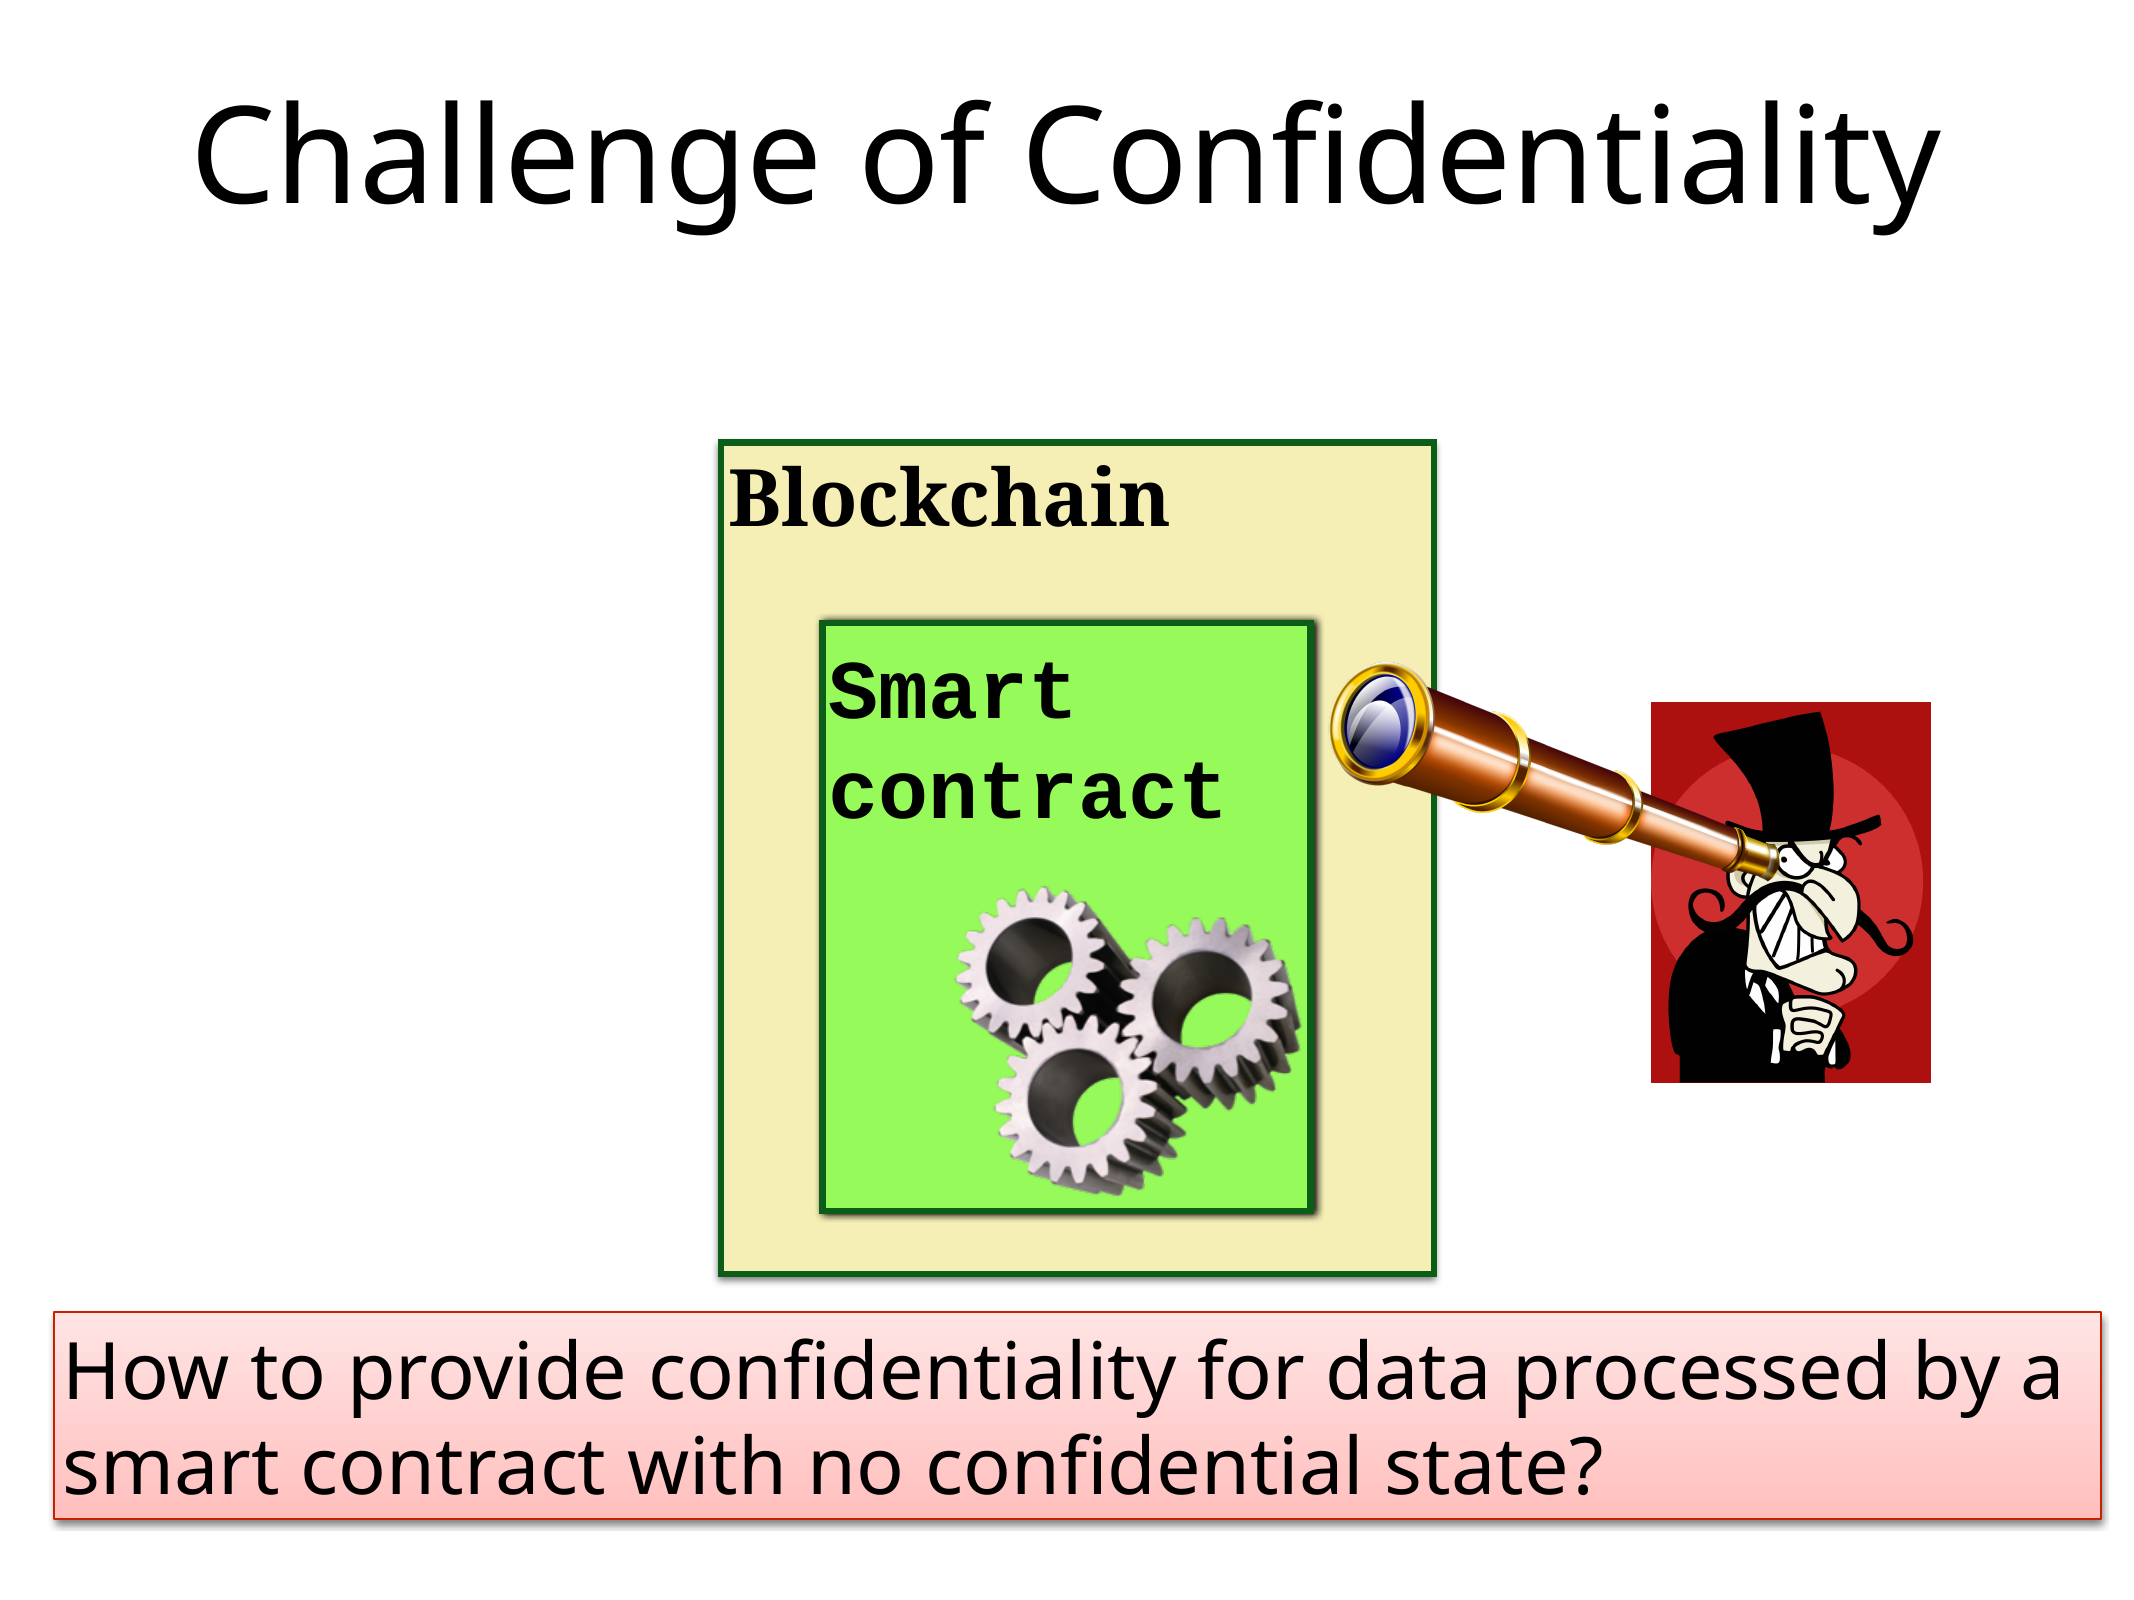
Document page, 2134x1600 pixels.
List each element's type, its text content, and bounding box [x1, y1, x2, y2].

text_box How to provide confidentiality for data processed by a smart contract with no confidential state? [53, 1311, 2102, 1520]
title Challenge of Confidentiality [155, 44, 1978, 254]
text_box [720, 442, 1435, 1274]
text_box Blockchain [702, 435, 1198, 556]
picture [1314, 533, 1931, 1083]
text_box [819, 611, 1314, 1212]
